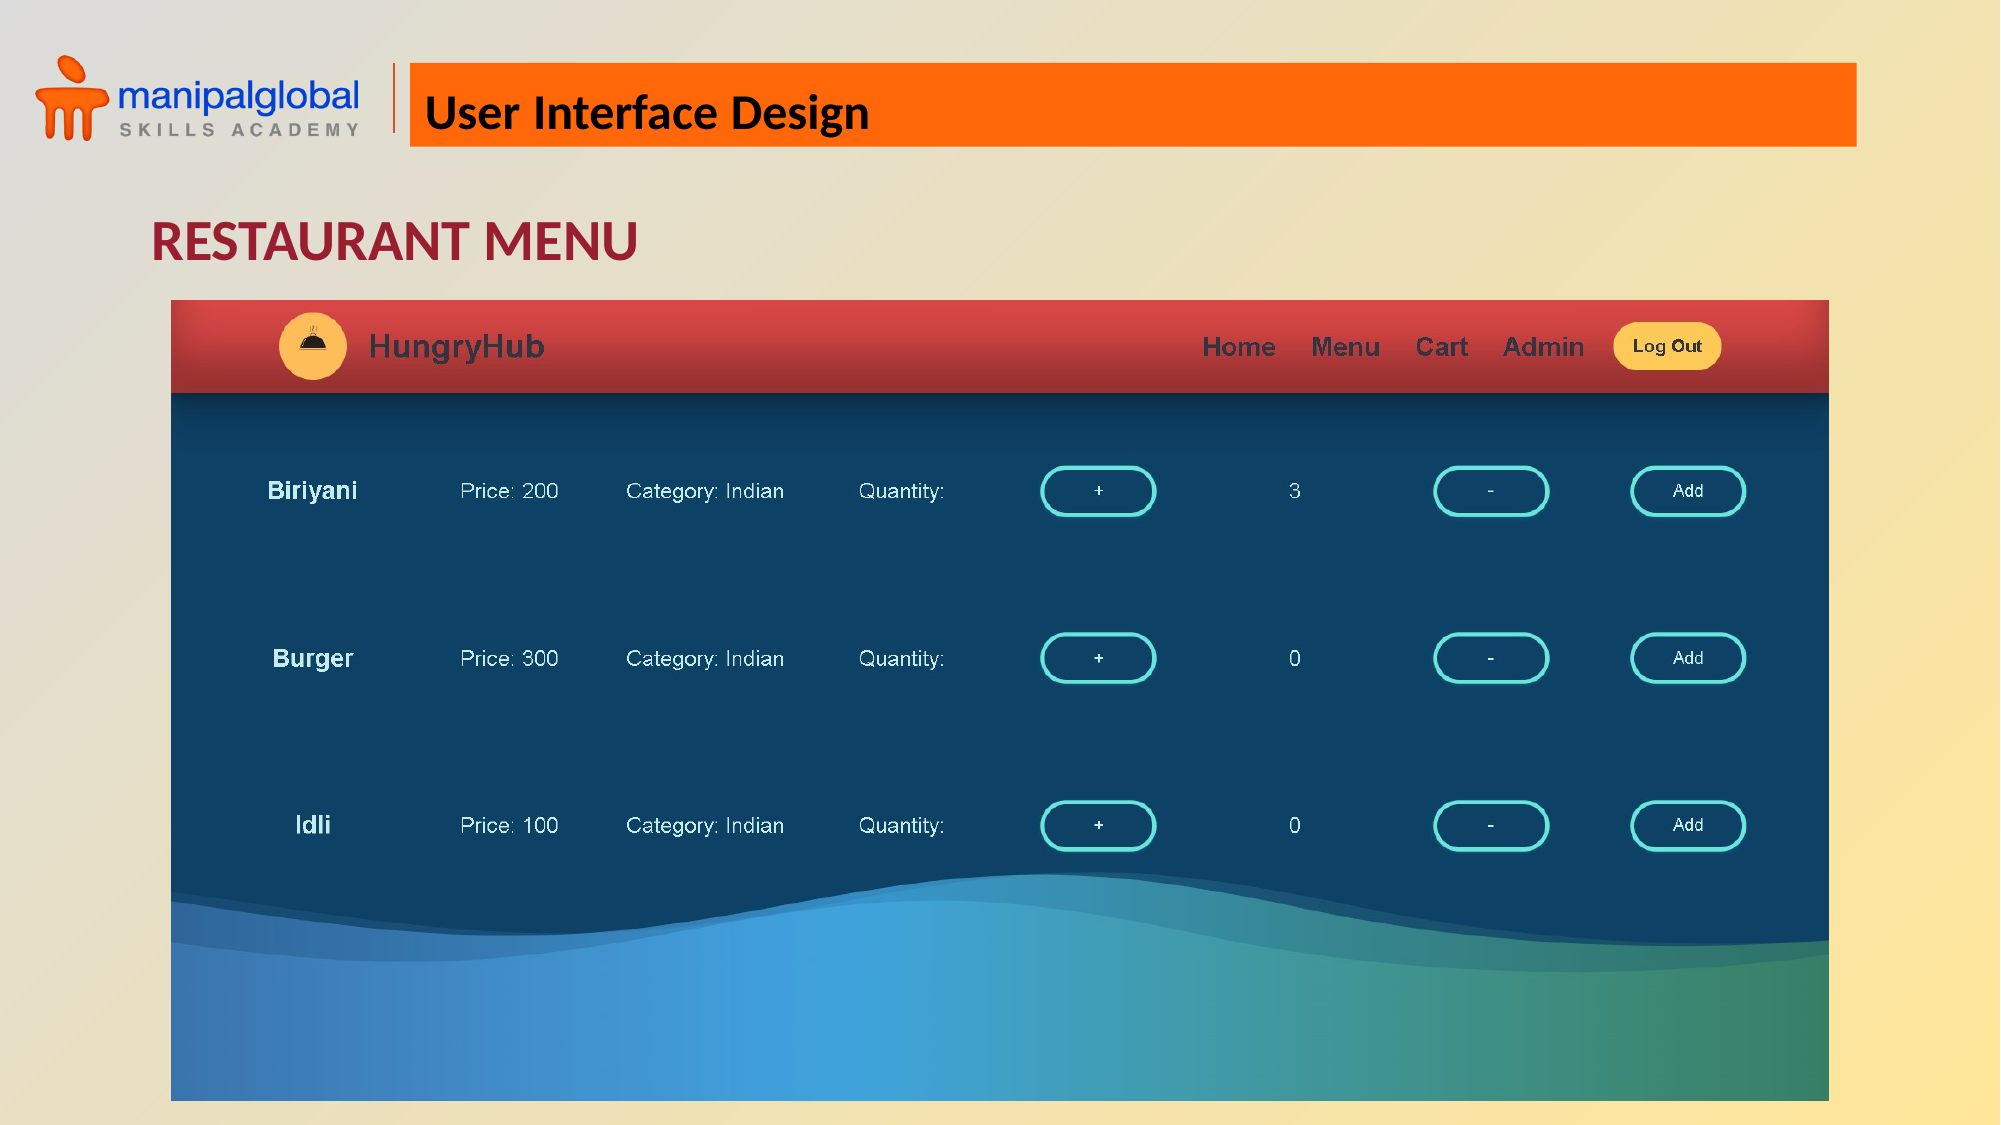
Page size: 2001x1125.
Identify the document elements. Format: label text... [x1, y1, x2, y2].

picture [171, 300, 1829, 1101]
picture [35, 55, 358, 141]
text_box User Interface Design [410, 62, 1857, 147]
text_box RESTAURANT MENU [136, 184, 962, 280]
